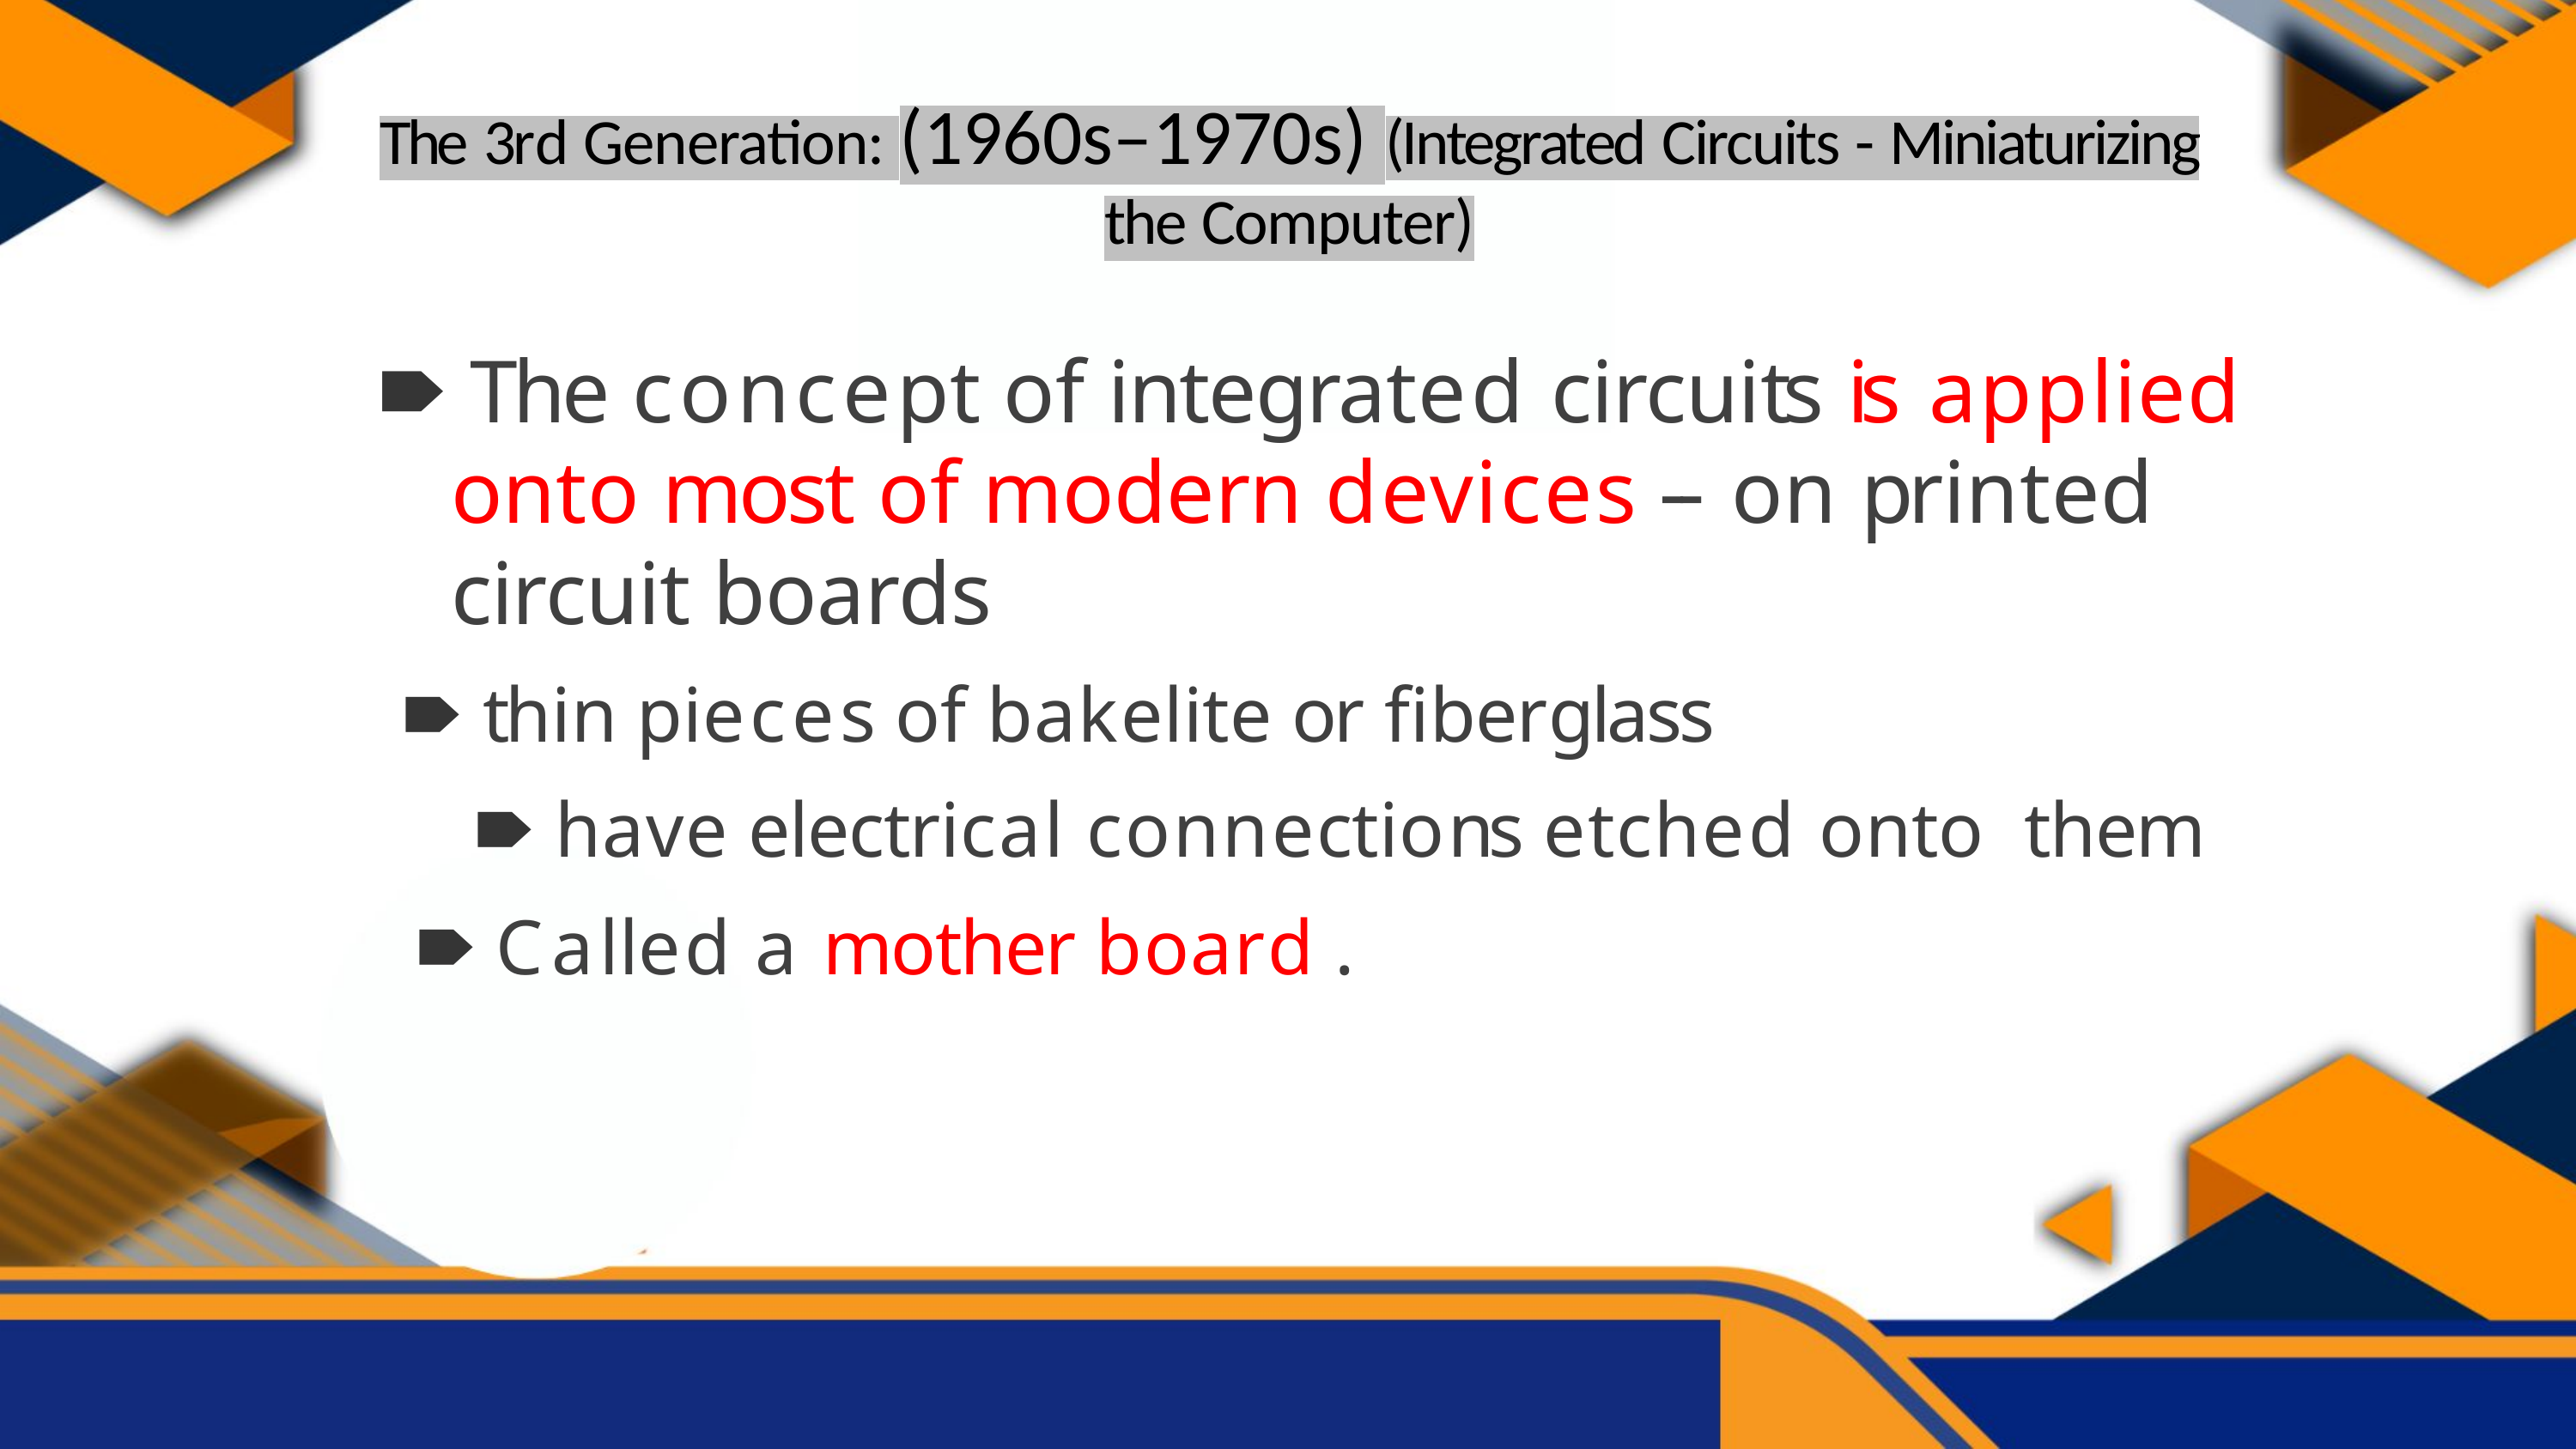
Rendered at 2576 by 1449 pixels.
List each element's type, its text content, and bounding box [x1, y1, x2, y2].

title The 3rd Generation: (1960s–1970s) (Integrated Circuits - Miniaturizing the Computer) [342, 47, 2234, 293]
text_box 🠶 The concept of integrated circuits is applied onto most of modern devices -- on printed circuit boards 🠶 thin pieces of bakelite or fiberglass 🠶 have electrical connections etched onto them 🠶 Called a mother board . [375, 337, 2394, 990]
picture [0, 0, 2576, 1449]
